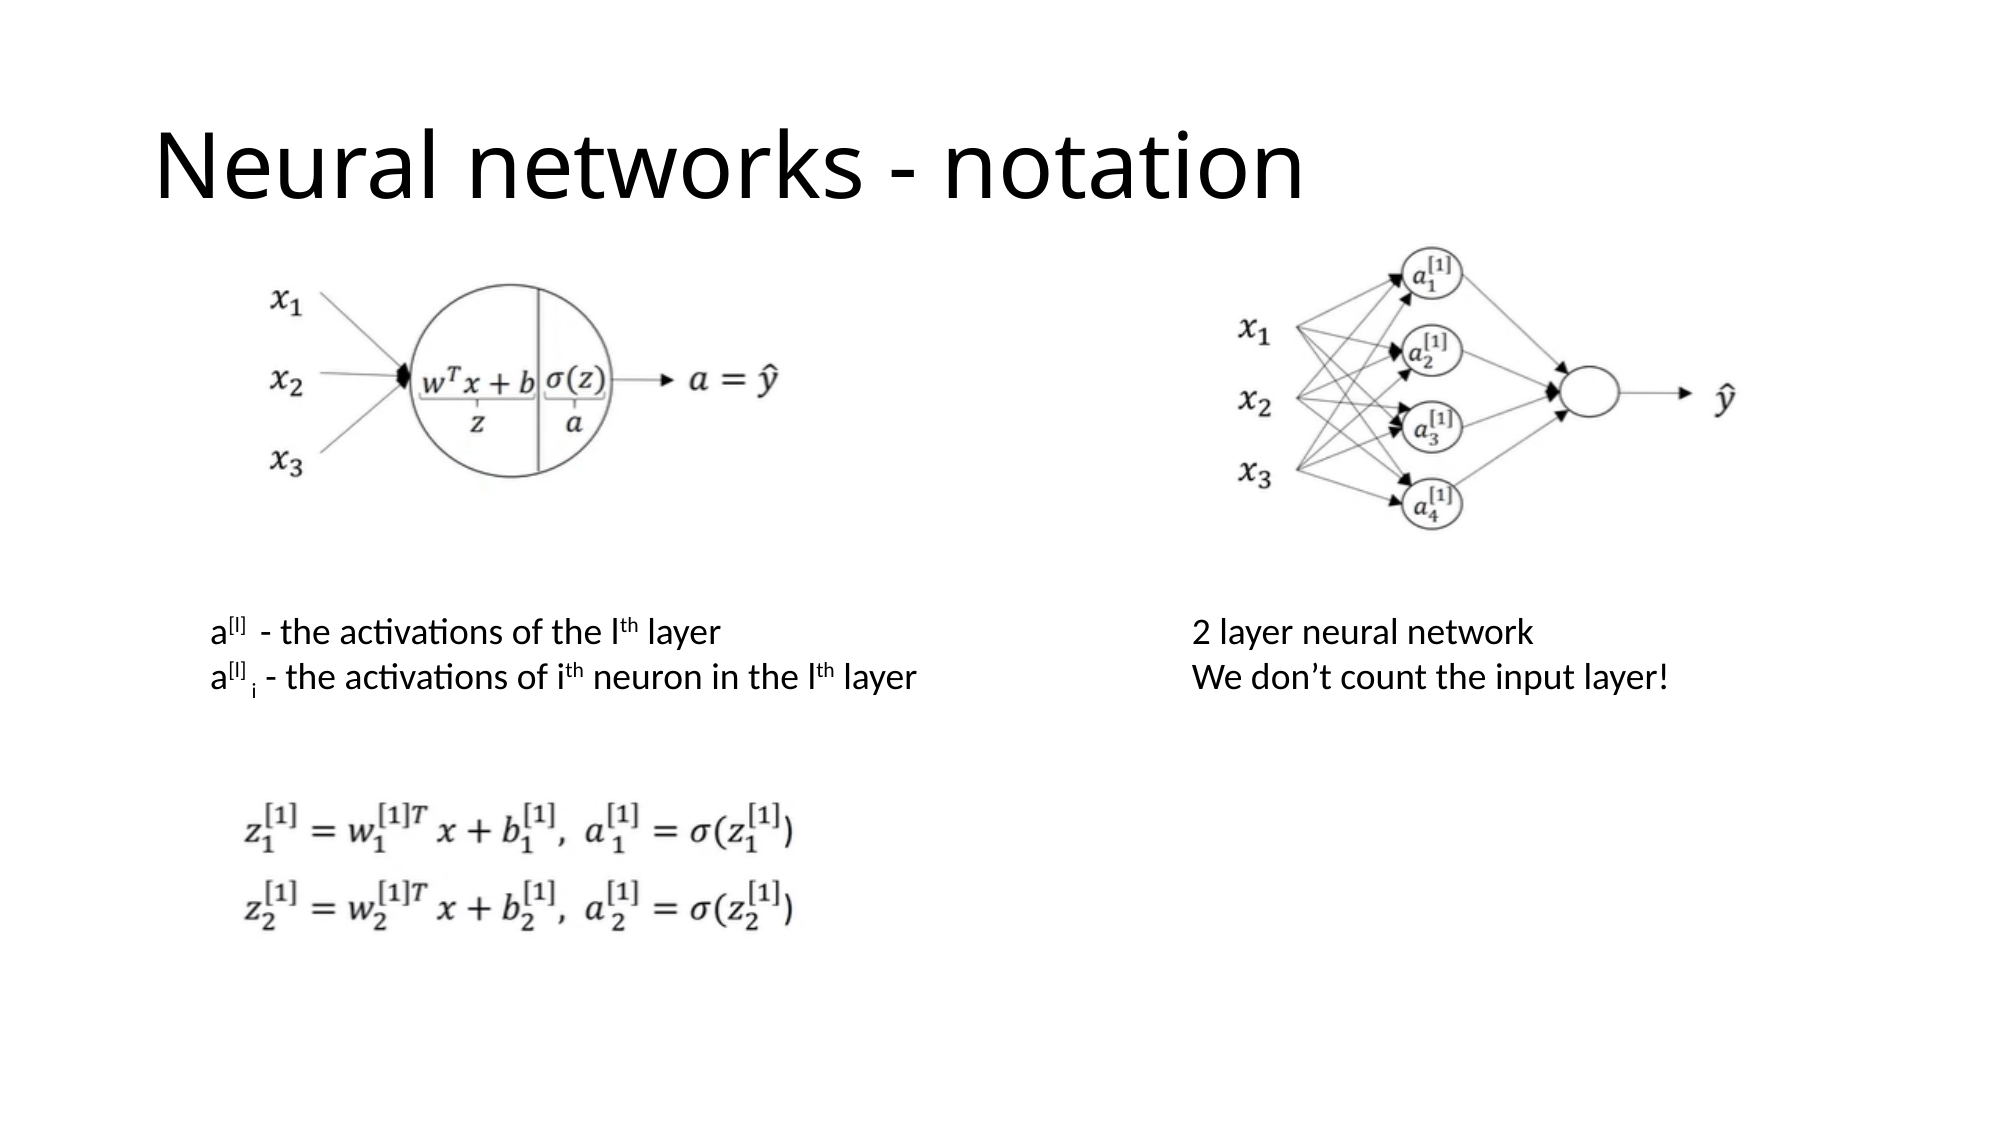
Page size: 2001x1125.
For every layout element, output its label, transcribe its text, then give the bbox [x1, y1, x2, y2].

picture [222, 795, 806, 961]
text_box 2 layer neural network We don’t count the input layer! [1177, 599, 1686, 705]
picture [1193, 242, 1767, 559]
picture [222, 242, 795, 501]
text_box a[l] - the activations of the lth layer a[l] i - the activations of ith neuron in the lth layer [195, 599, 933, 846]
title Neural networks - notation [137, 59, 1863, 278]
